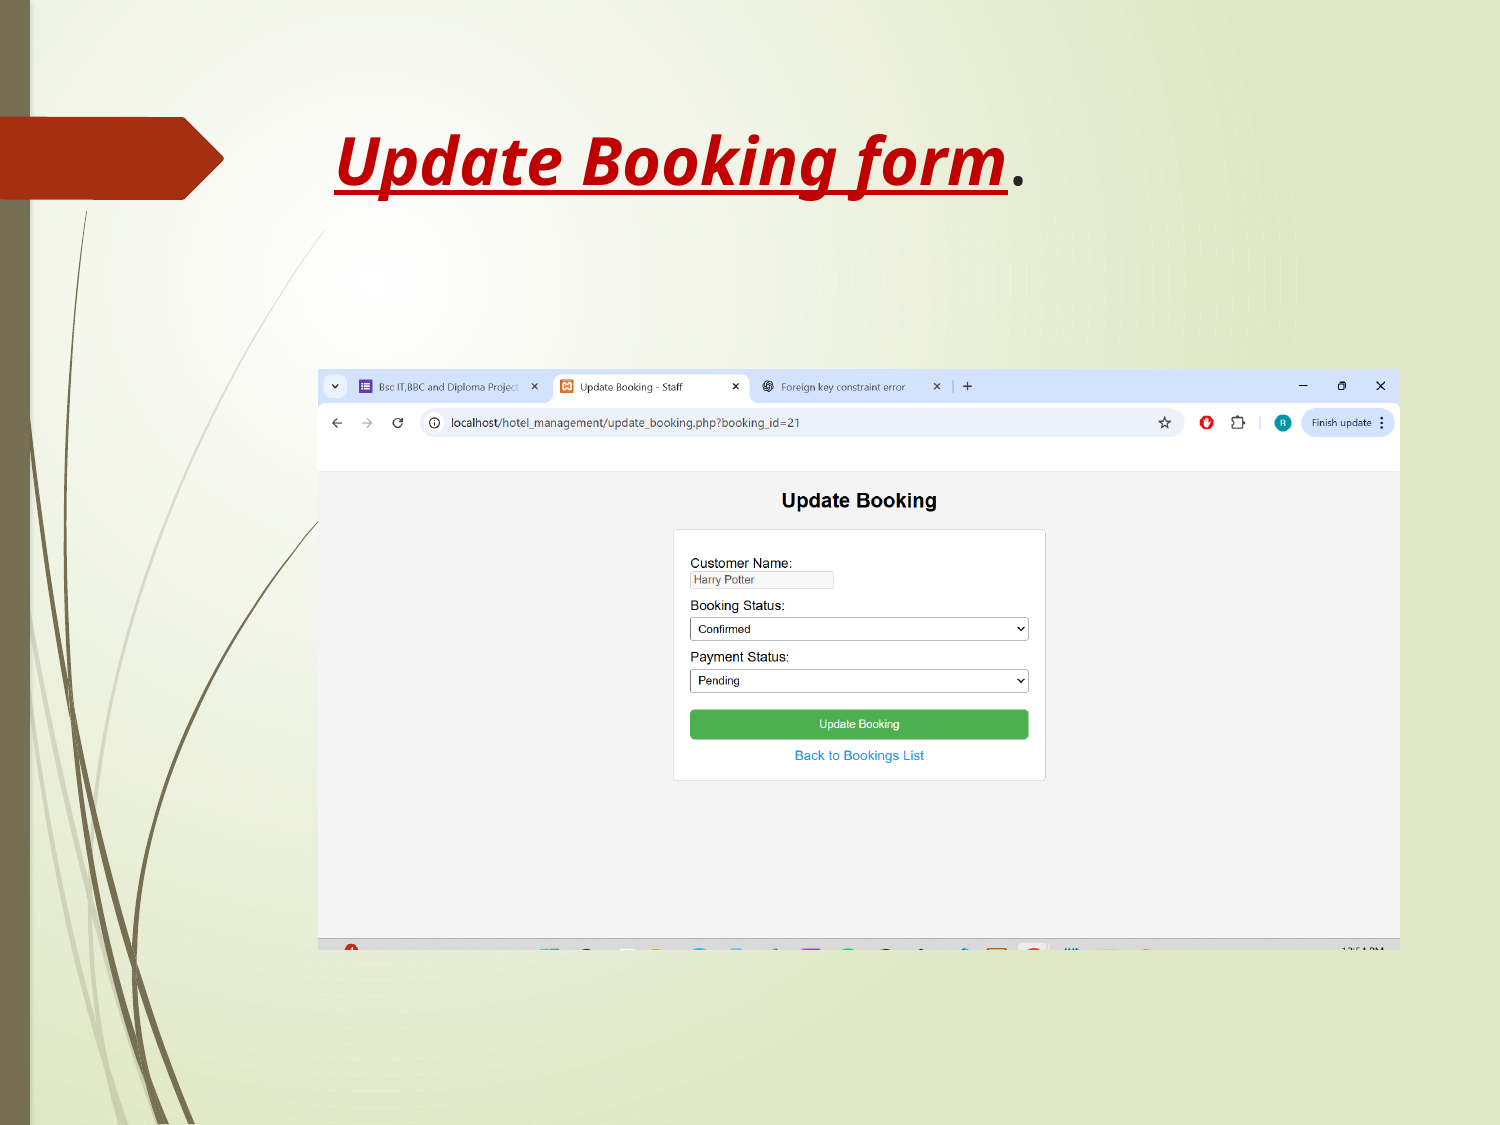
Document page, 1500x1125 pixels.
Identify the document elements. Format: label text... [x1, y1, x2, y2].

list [318, 369, 1401, 951]
title Update Booking form. [319, 102, 1400, 313]
